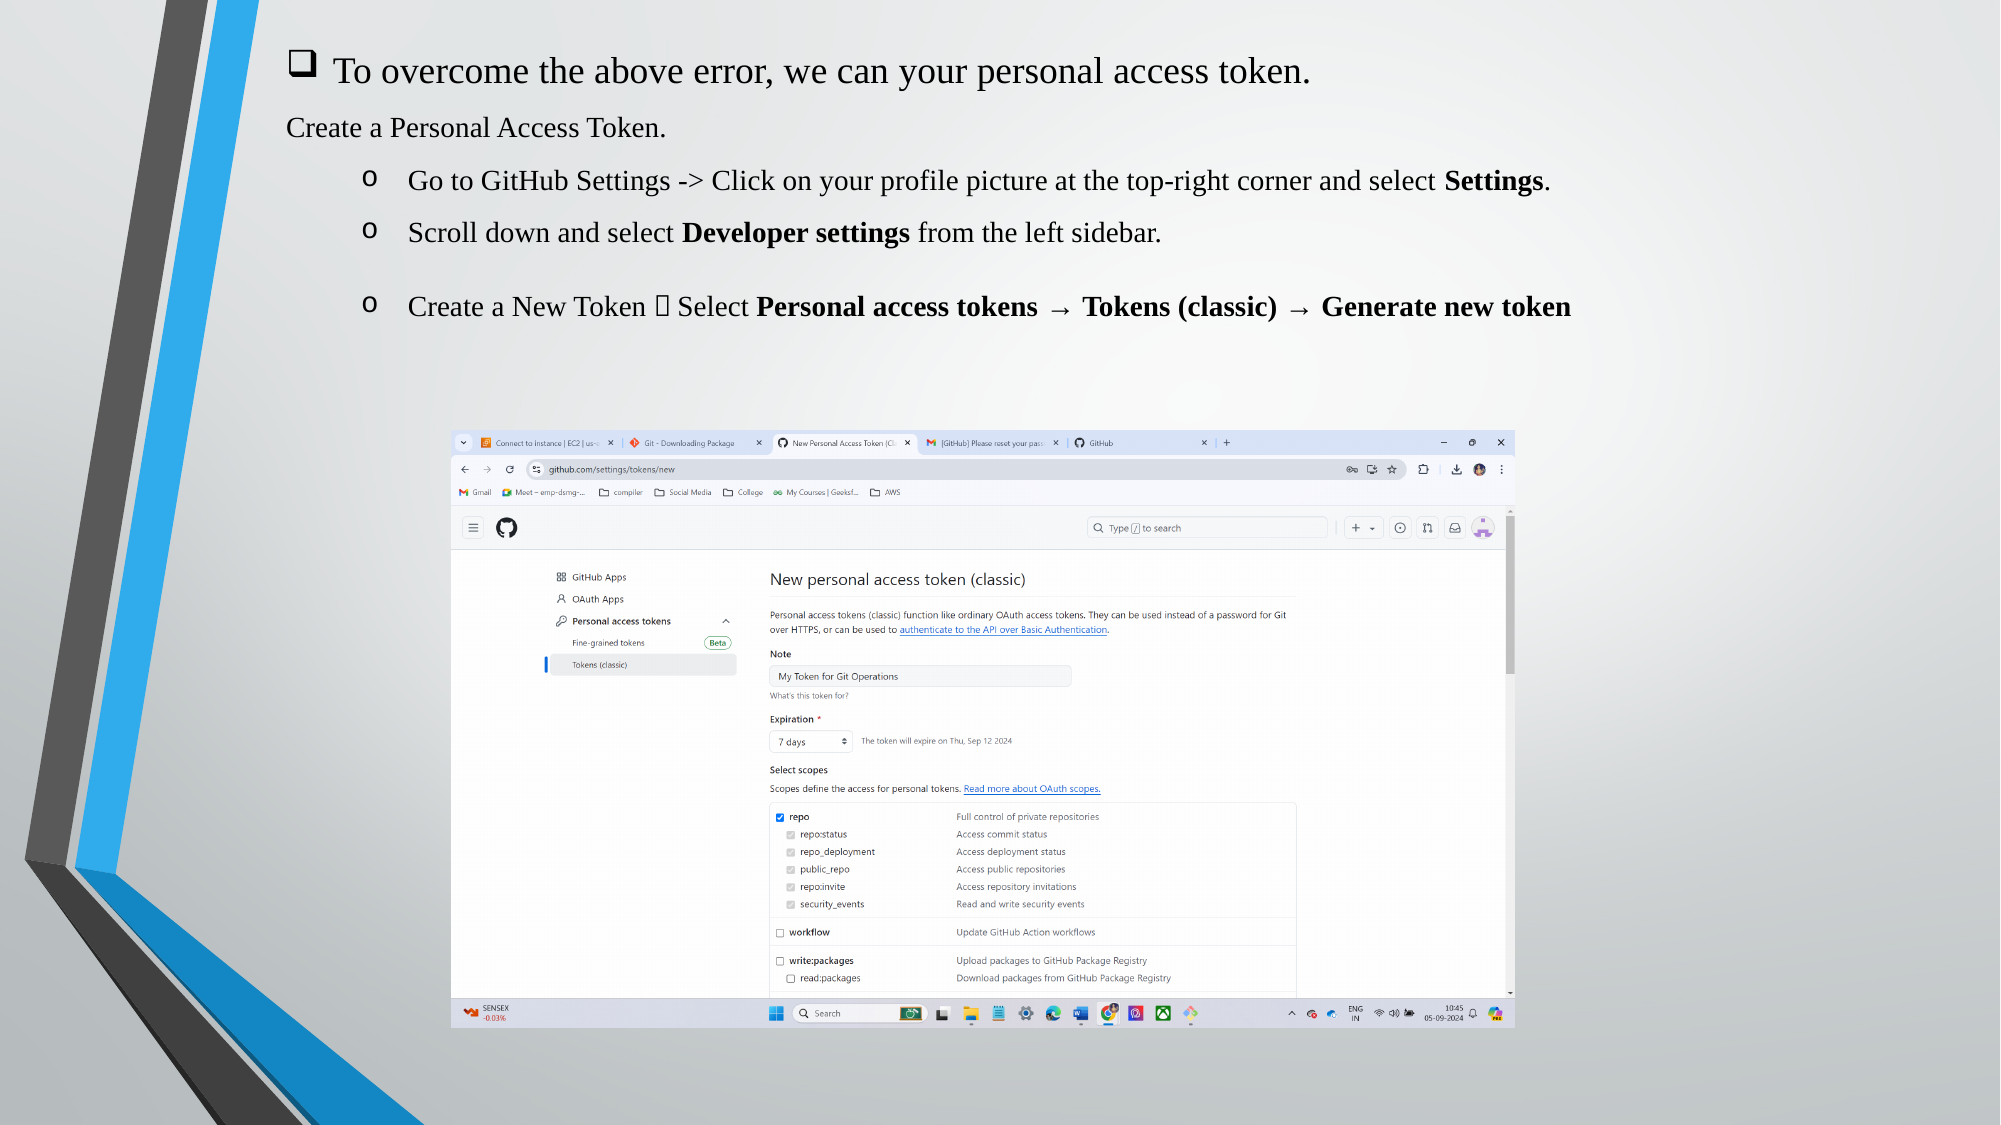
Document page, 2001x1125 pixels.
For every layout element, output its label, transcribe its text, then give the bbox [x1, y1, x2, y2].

picture [451, 429, 1515, 1029]
text_box To overcome the above error, we can your personal access token. Create a Personal Access Token. Go to GitHub Settings -> Click on your profile picture at the top-right corner and select Settings. Scroll down and select Developer settings from the left sidebar. Create a New Token  Select Personal access tokens → Tokens (classic) → Generate new token [271, 38, 2000, 330]
